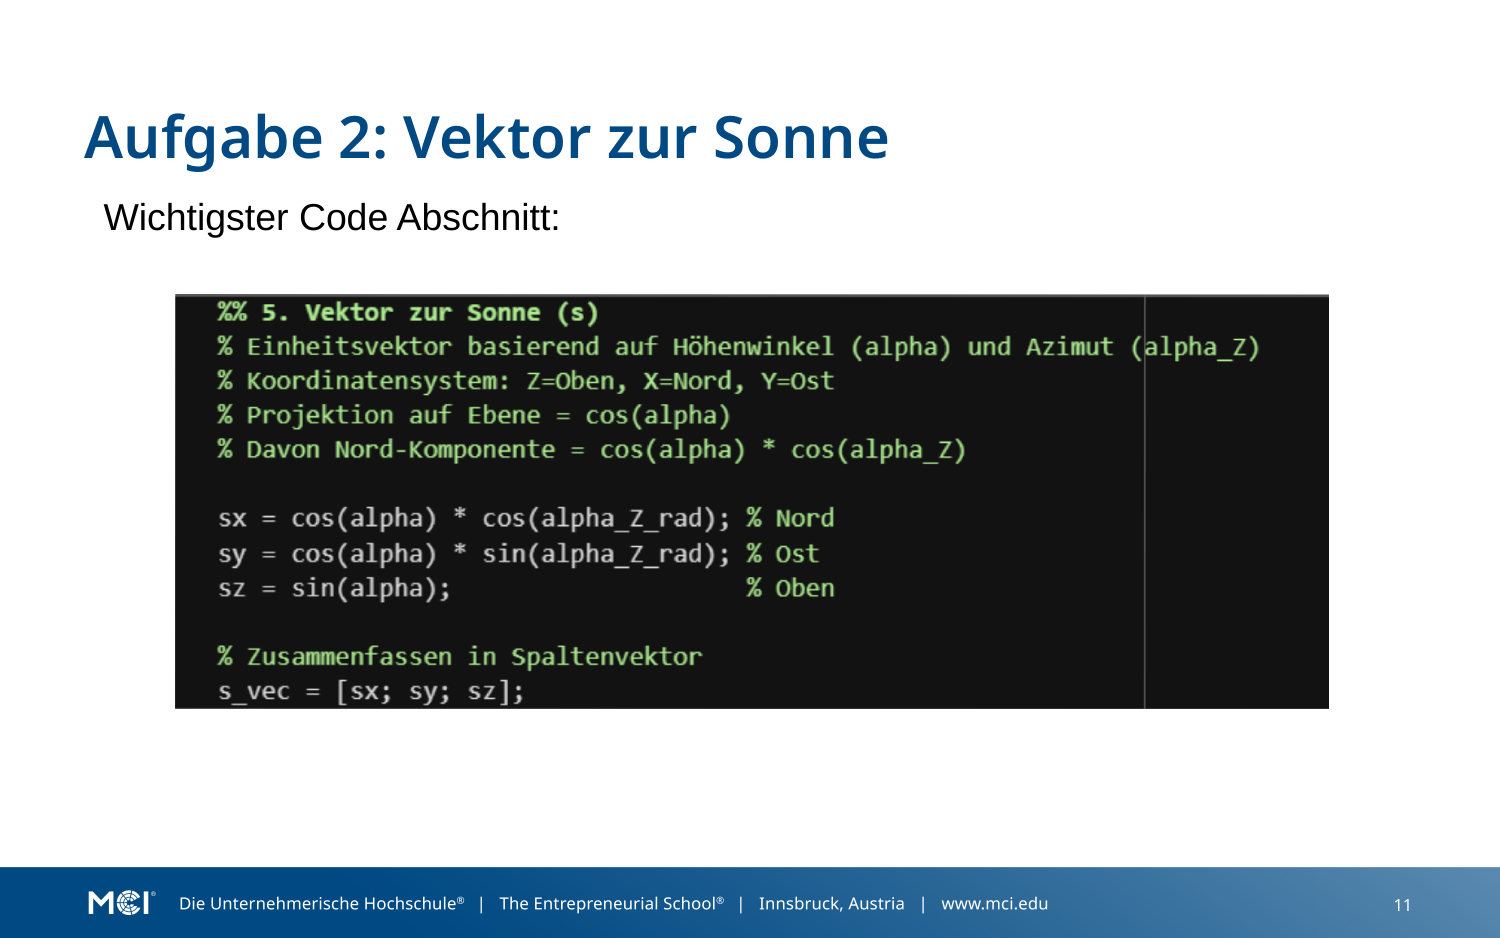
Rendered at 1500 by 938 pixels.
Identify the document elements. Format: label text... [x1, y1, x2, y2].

picture [174, 294, 1329, 709]
text_box Aufgabe 2: Vektor zur Sonne [84, 108, 1412, 159]
text_box Wichtigster Code Abschnitt: [88, 186, 1468, 336]
